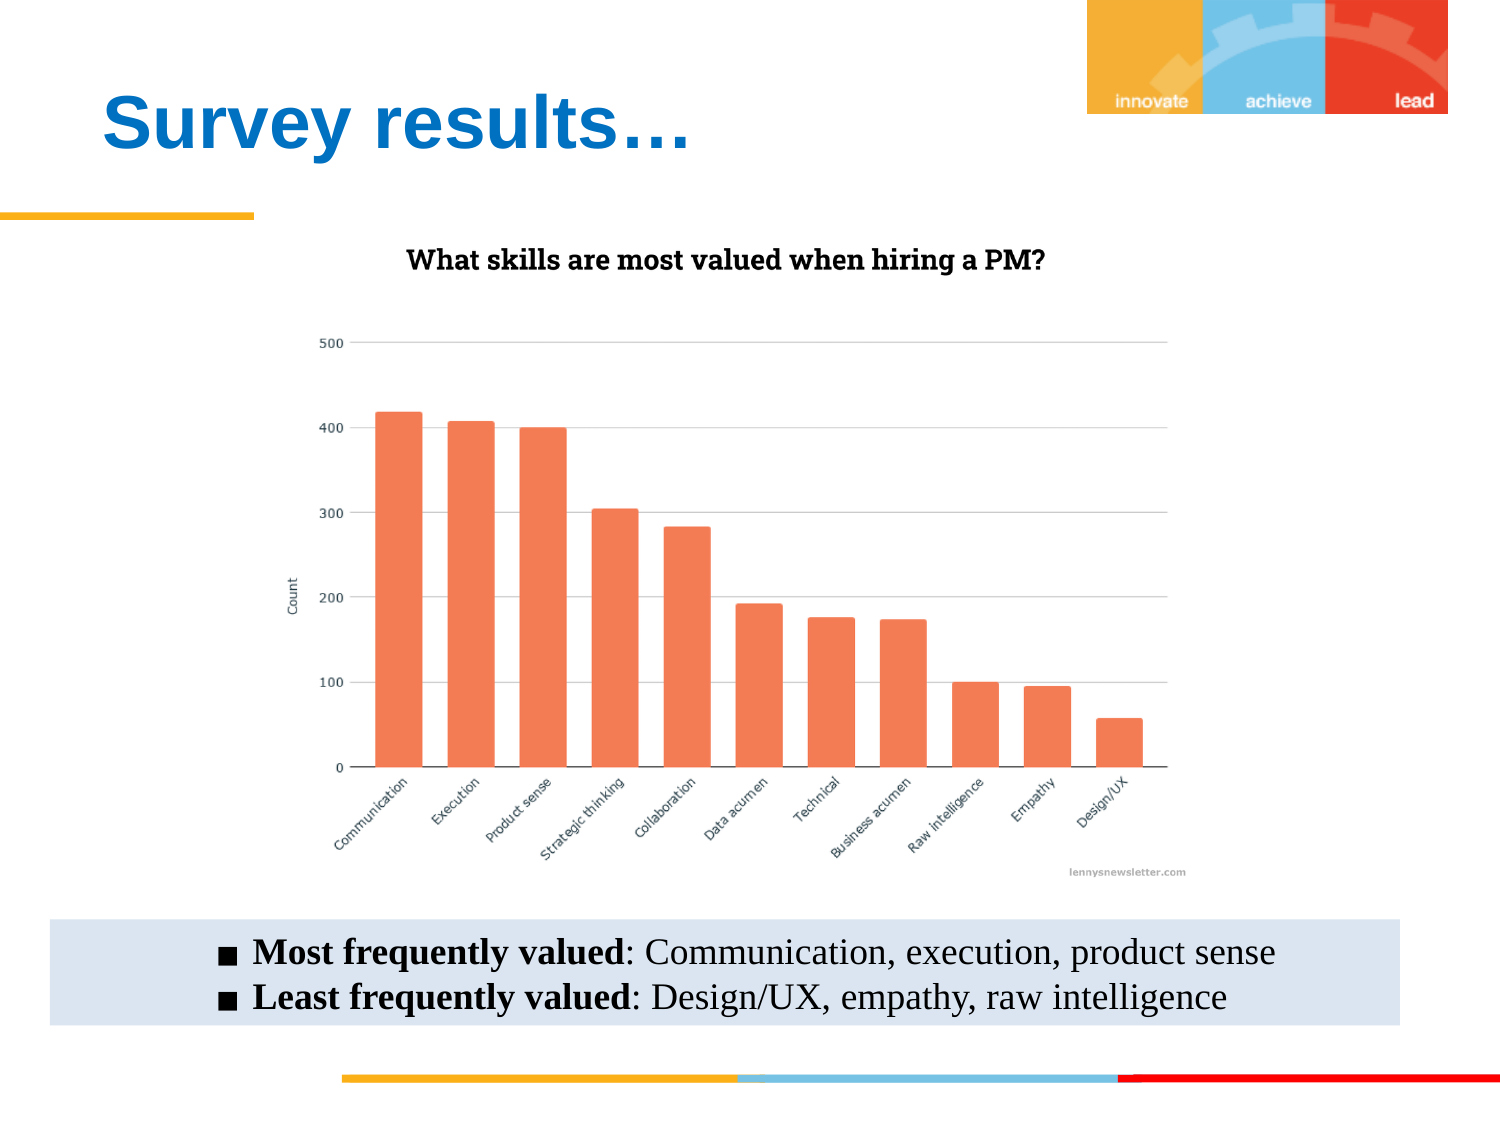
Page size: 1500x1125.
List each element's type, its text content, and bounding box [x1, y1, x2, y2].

picture [1087, 0, 1448, 114]
list Survey results… [50, 24, 1088, 213]
picture [254, 212, 1196, 887]
text_box Most frequently valued: Communication, execution, product sense Least frequently valued: Design/UX, empathy, raw intelligence [49, 919, 1400, 1026]
